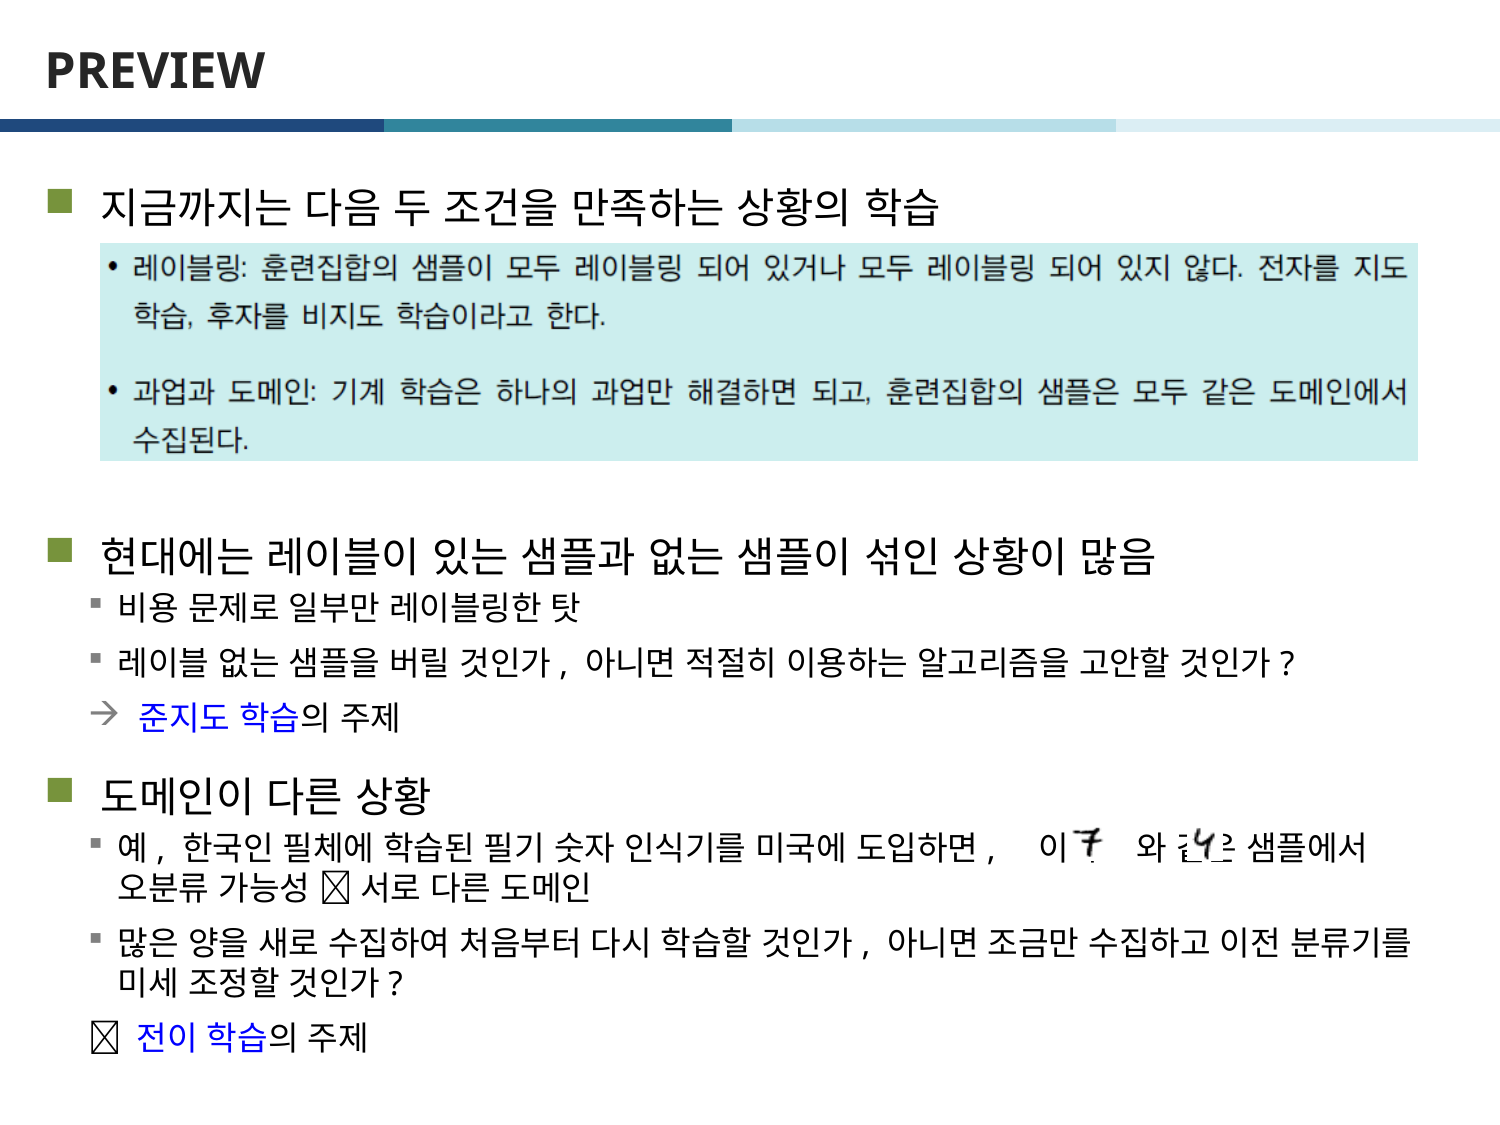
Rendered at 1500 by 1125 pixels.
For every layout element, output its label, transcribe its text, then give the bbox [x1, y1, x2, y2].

picture [100, 243, 1418, 461]
picture [1068, 824, 1105, 861]
picture [1186, 824, 1223, 861]
title PREVIEW [29, 23, 1270, 114]
list 지금까지는 다음 두 조건을 만족하는 상황의 학습 현대에는 레이블이 있는 샘플과 없는 샘플이 섞인 상황이 많음 비용 문제로 일부만 레이블링한 탓 레이블 없는 샘플을 버릴 것인가, 아니면 적절히 이용하는 알고리즘을 고안할 것인가? 준지도 학습의 주제 도메인이 다른 상황 예, 한국인 필체에 학습된 필기 숫자 인식기를 미국에 도입하면, 이나 와 같은 샘플에서 오분류 가능성  서로 다른 도메인 많은 양을 새로 수집하여 처음부터 다시 학습할 것인가, 아니면 조금만 수집하고 이전 분류기를 미세 조정할 것인가?  전이 학습의 주제 [29, 148, 1471, 1083]
